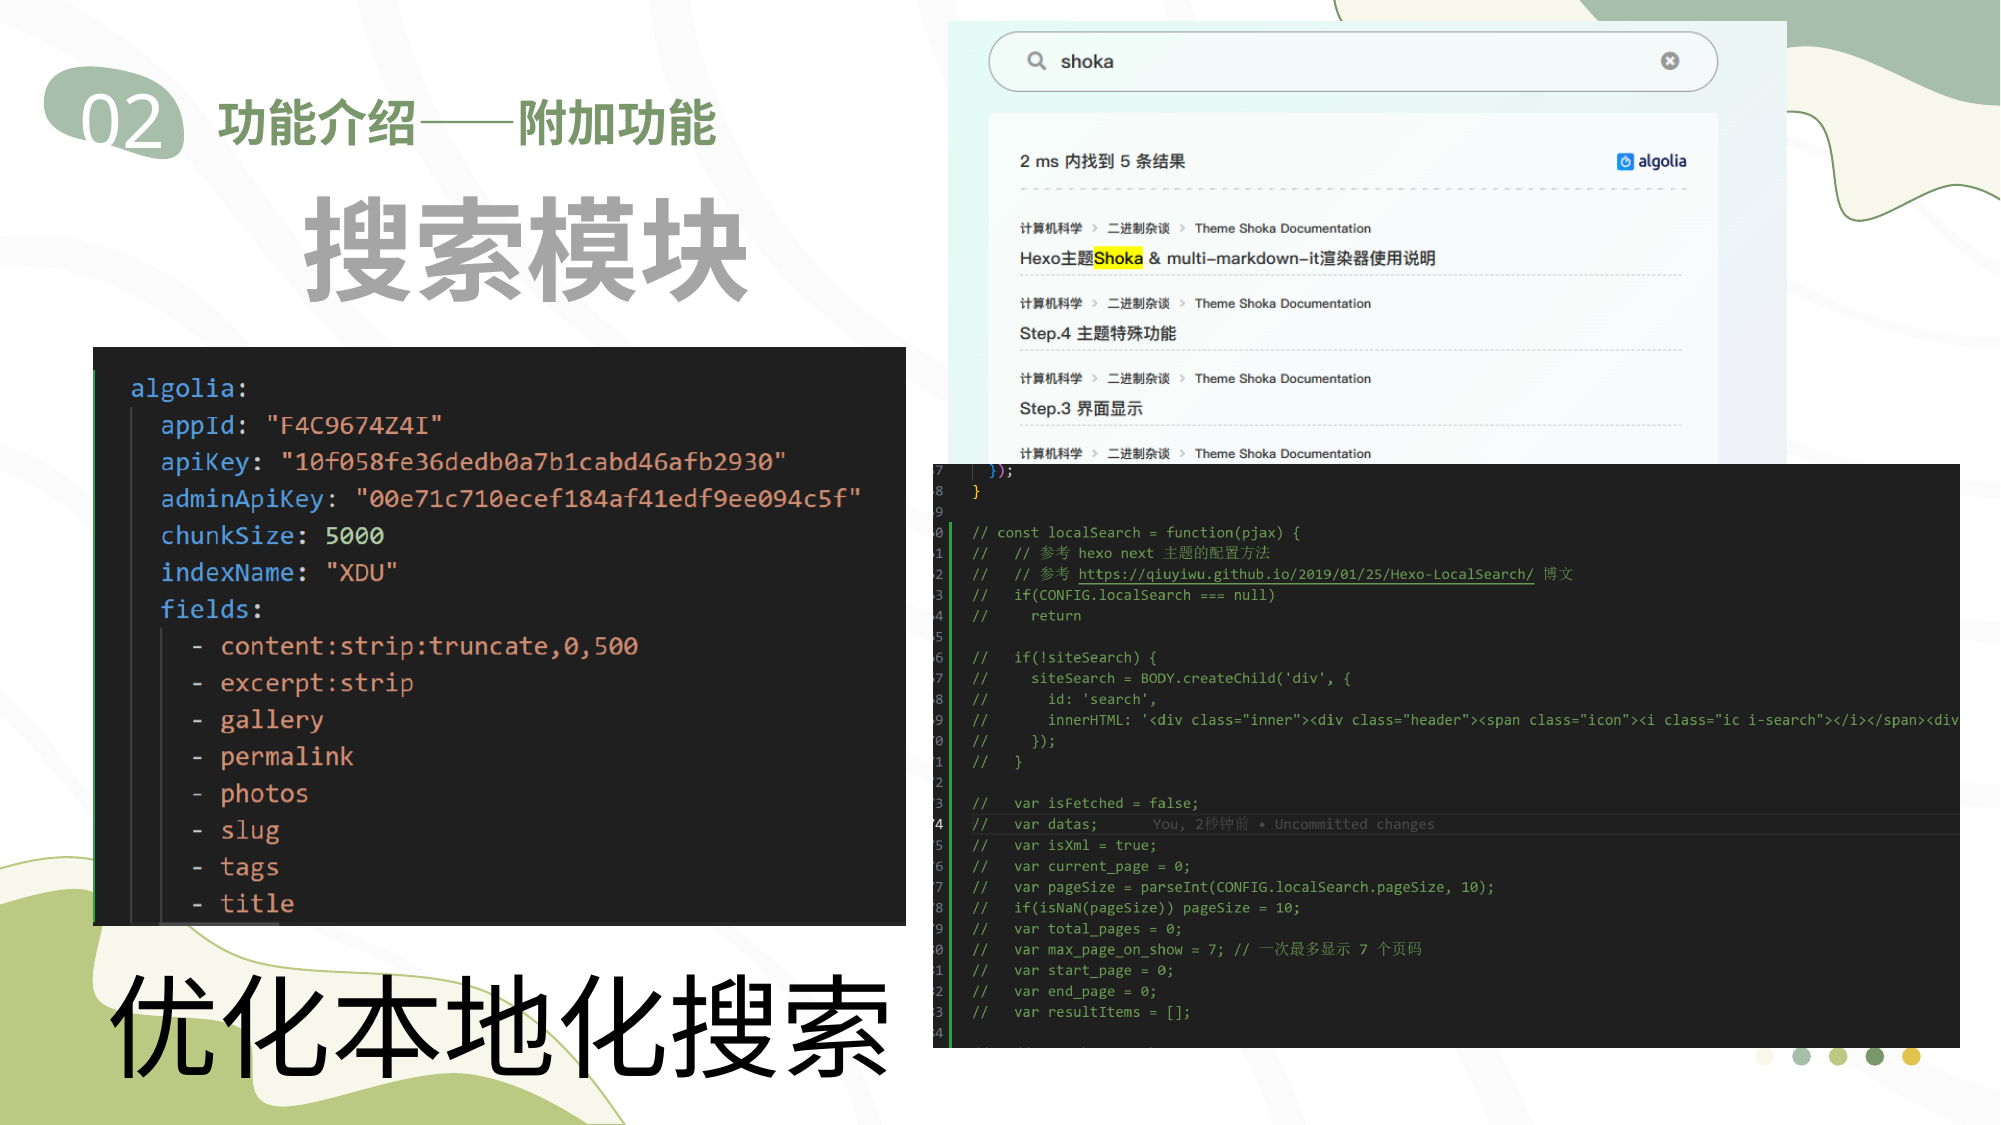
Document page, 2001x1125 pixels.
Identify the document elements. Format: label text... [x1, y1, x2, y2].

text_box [43, 66, 852, 173]
text_box 优化本地化搜索 [91, 949, 909, 1100]
picture [933, 21, 1960, 1048]
picture [93, 347, 906, 927]
text_box 搜索模块 [286, 173, 767, 323]
